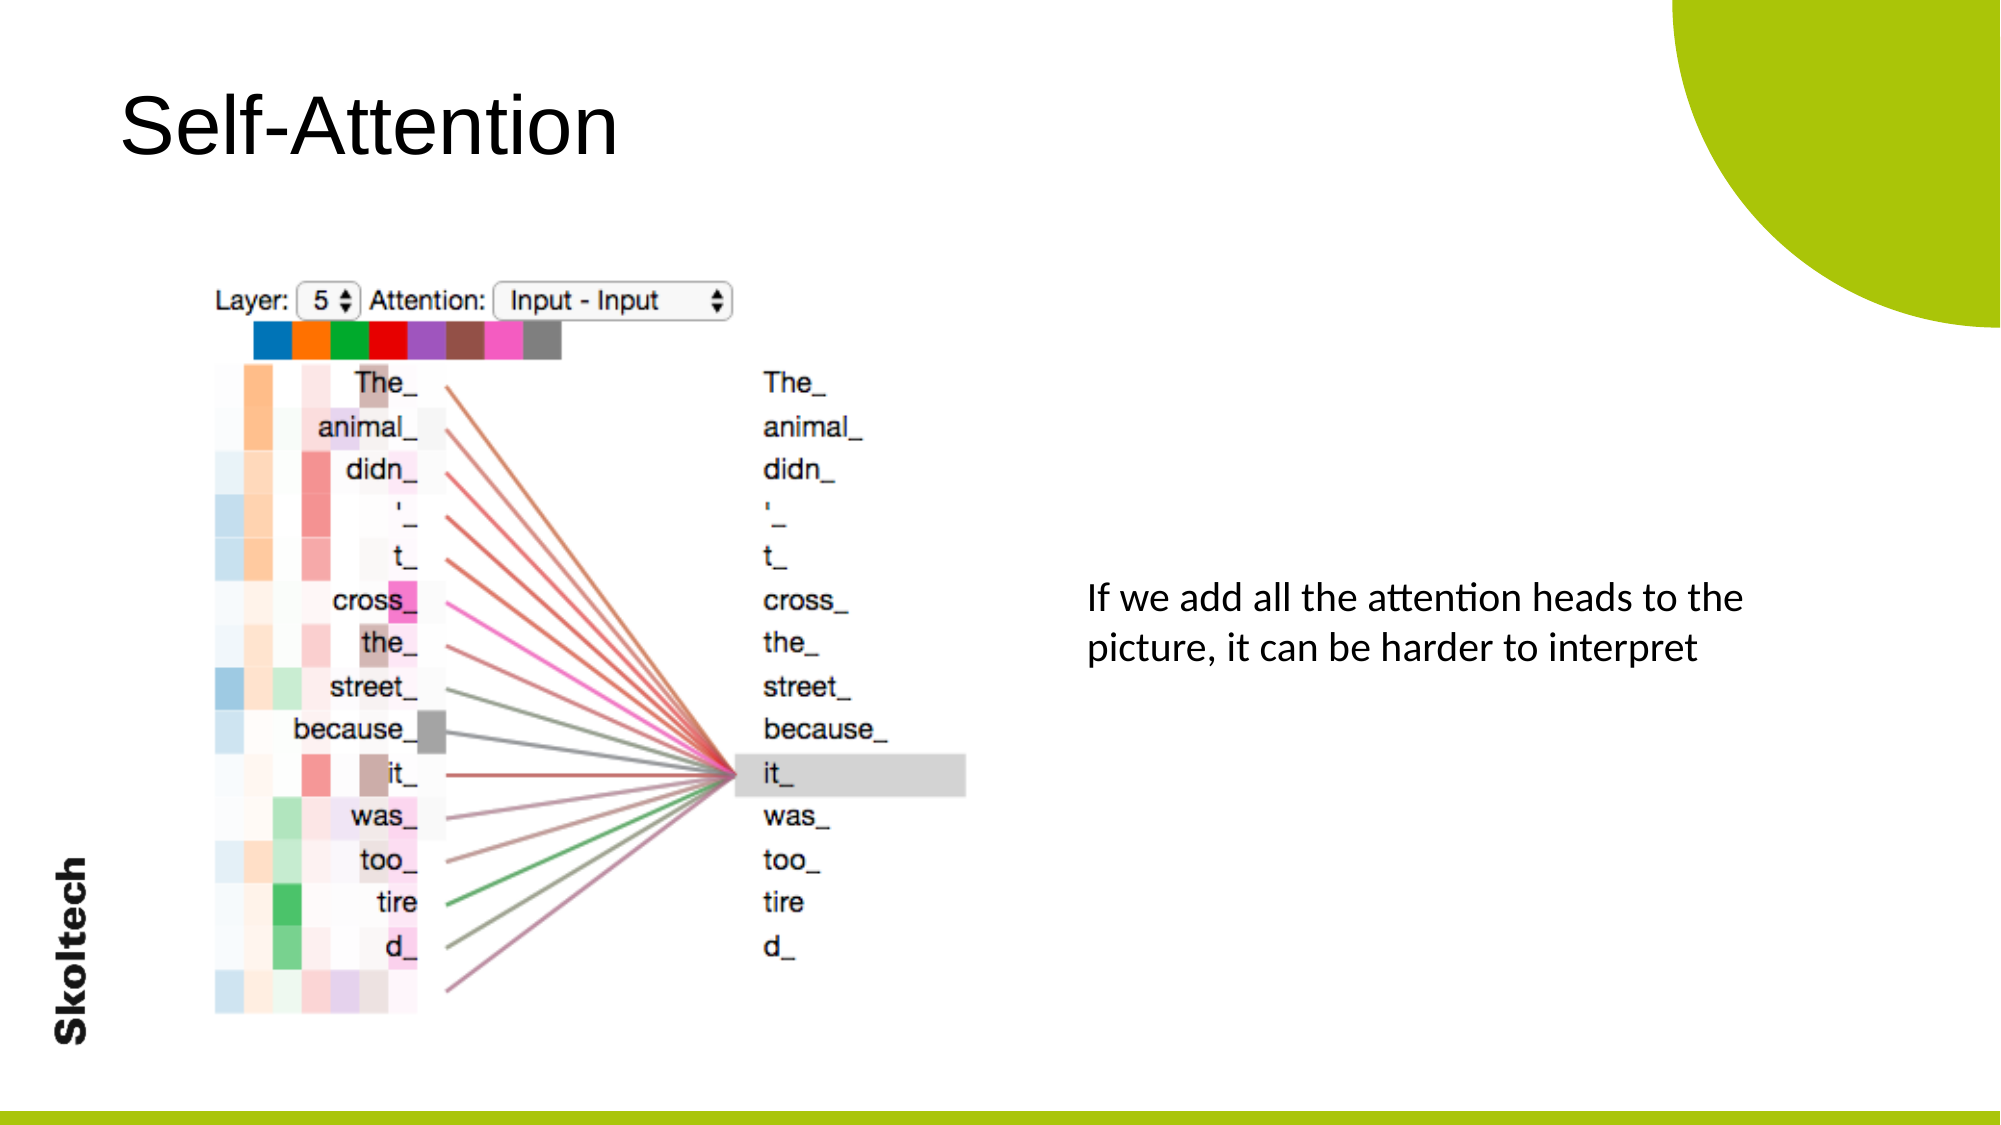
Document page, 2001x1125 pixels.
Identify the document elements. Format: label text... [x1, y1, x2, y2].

text_box If we add all the attention heads to the picture, it can be harder to interpret [1072, 562, 1841, 678]
text_box Self-Attention [105, 63, 1841, 289]
picture [54, 853, 86, 1050]
picture [177, 264, 982, 1049]
